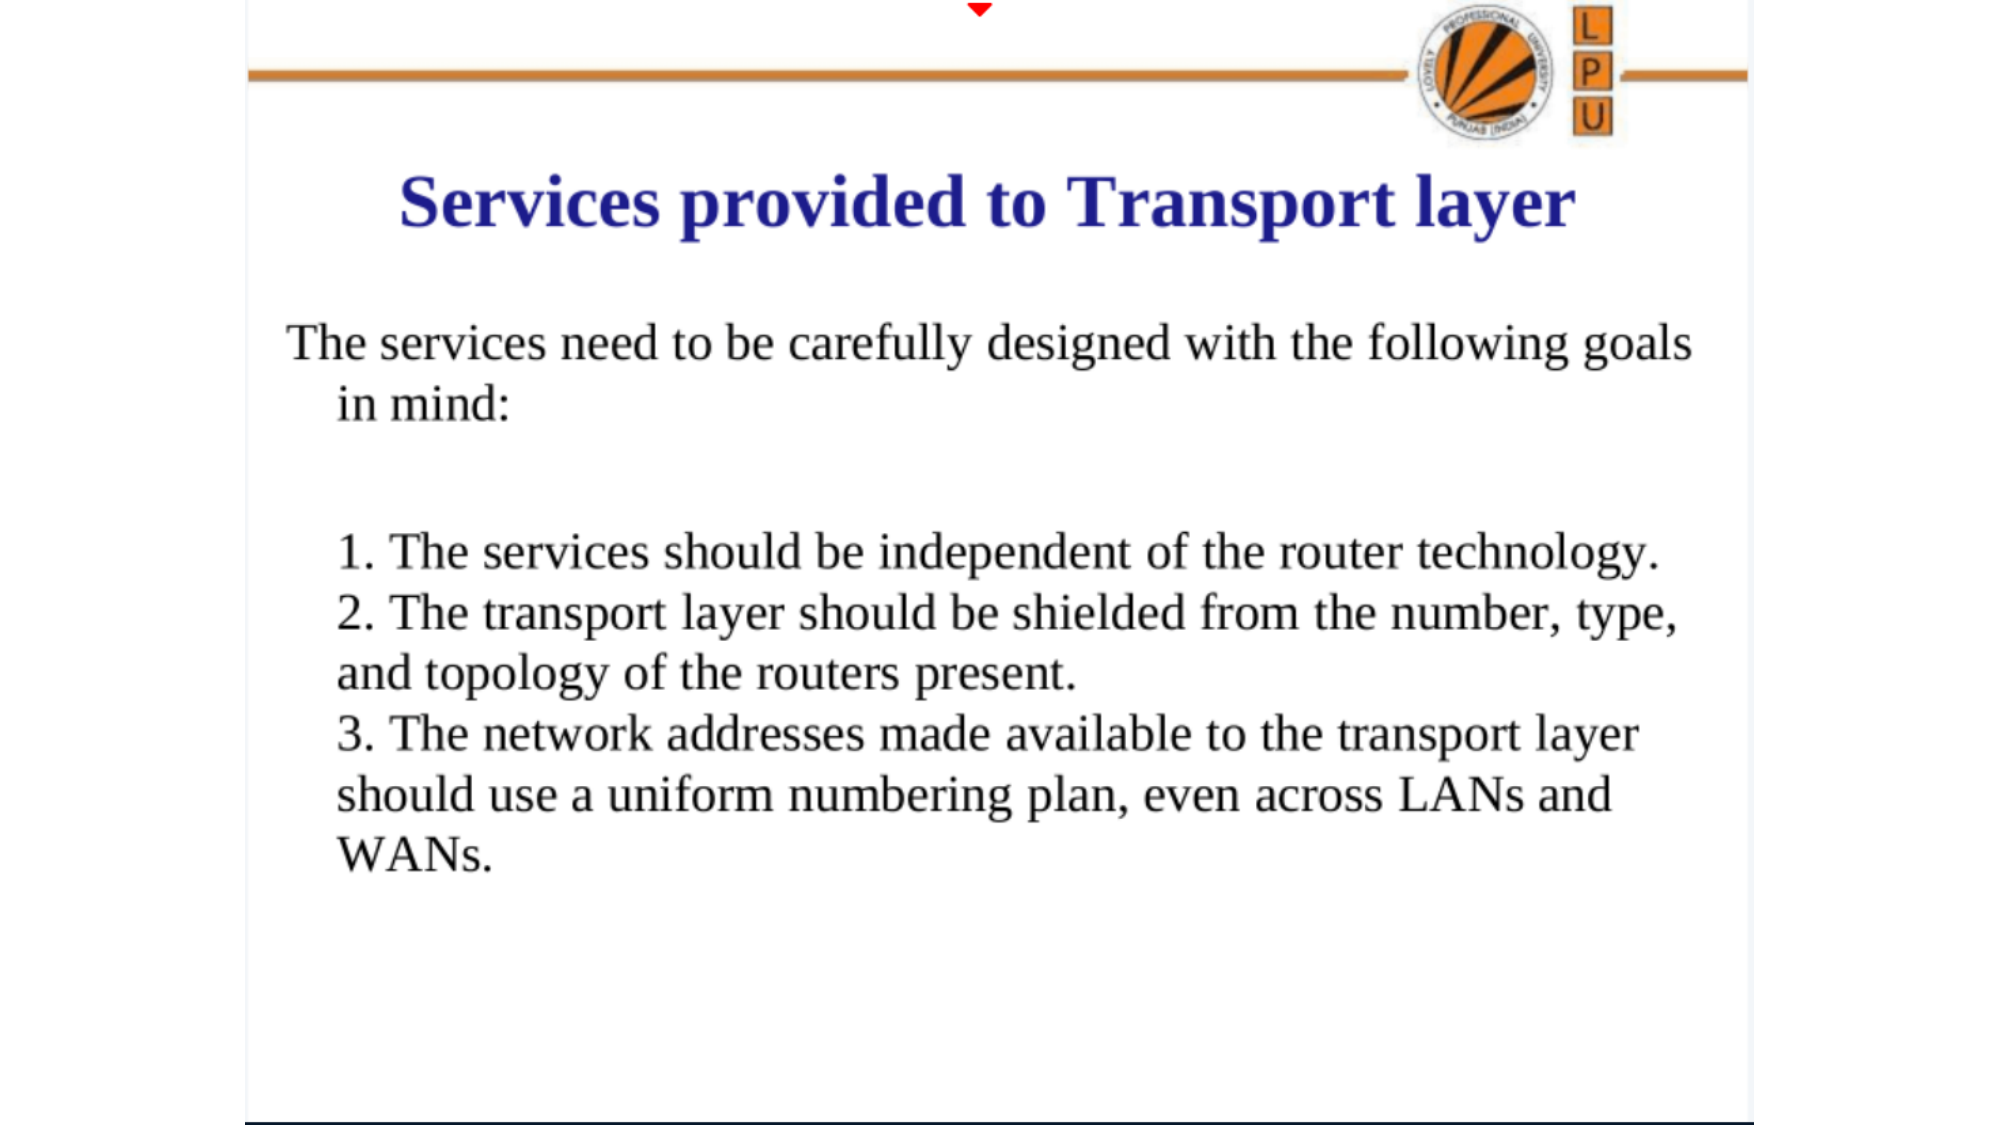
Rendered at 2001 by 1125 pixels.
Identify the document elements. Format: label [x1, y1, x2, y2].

picture [245, 0, 1754, 1125]
